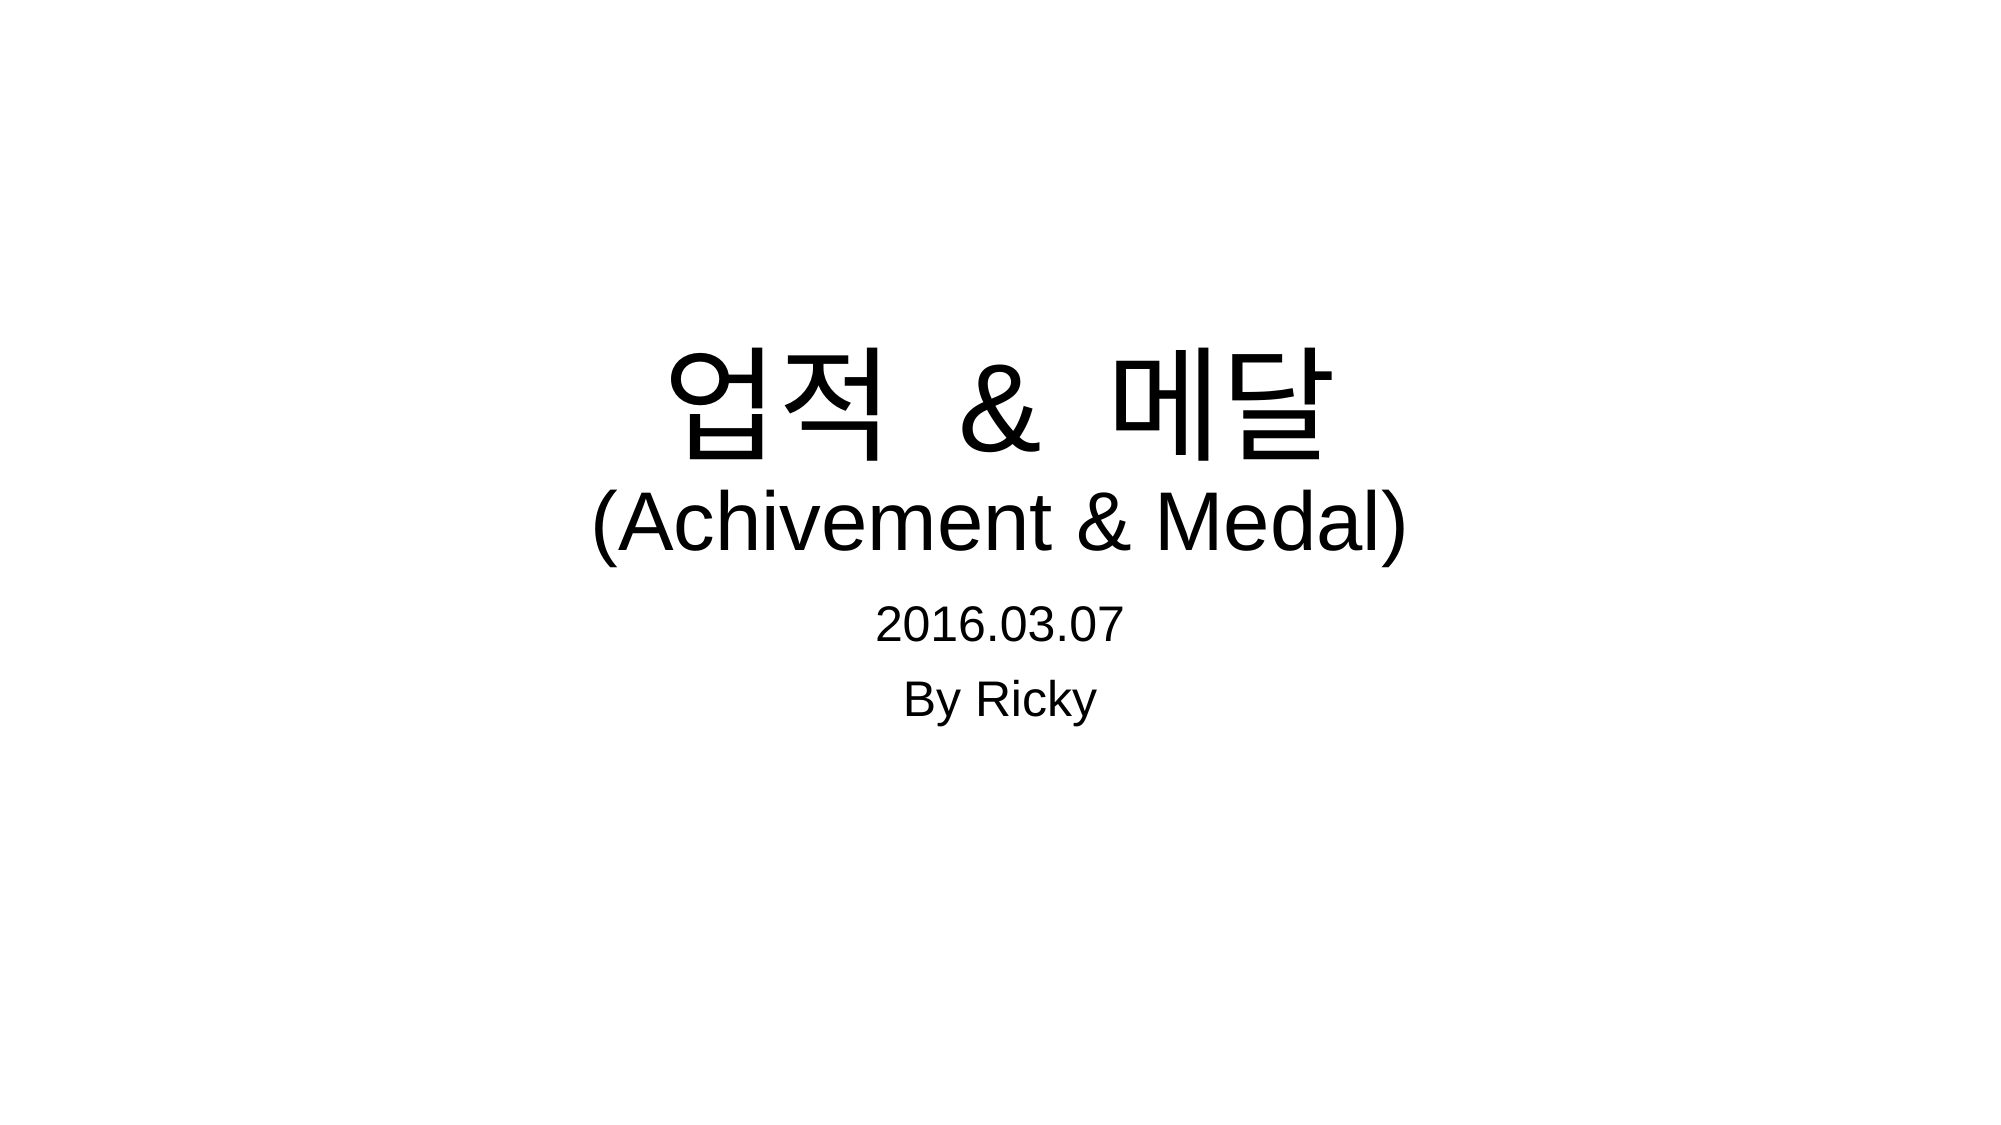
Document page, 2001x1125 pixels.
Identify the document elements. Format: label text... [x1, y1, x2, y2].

title 업적 & 메달 (Achivement & Medal) [249, 184, 1750, 576]
subtitle 2016.03.07 By Ricky [249, 590, 1750, 863]
